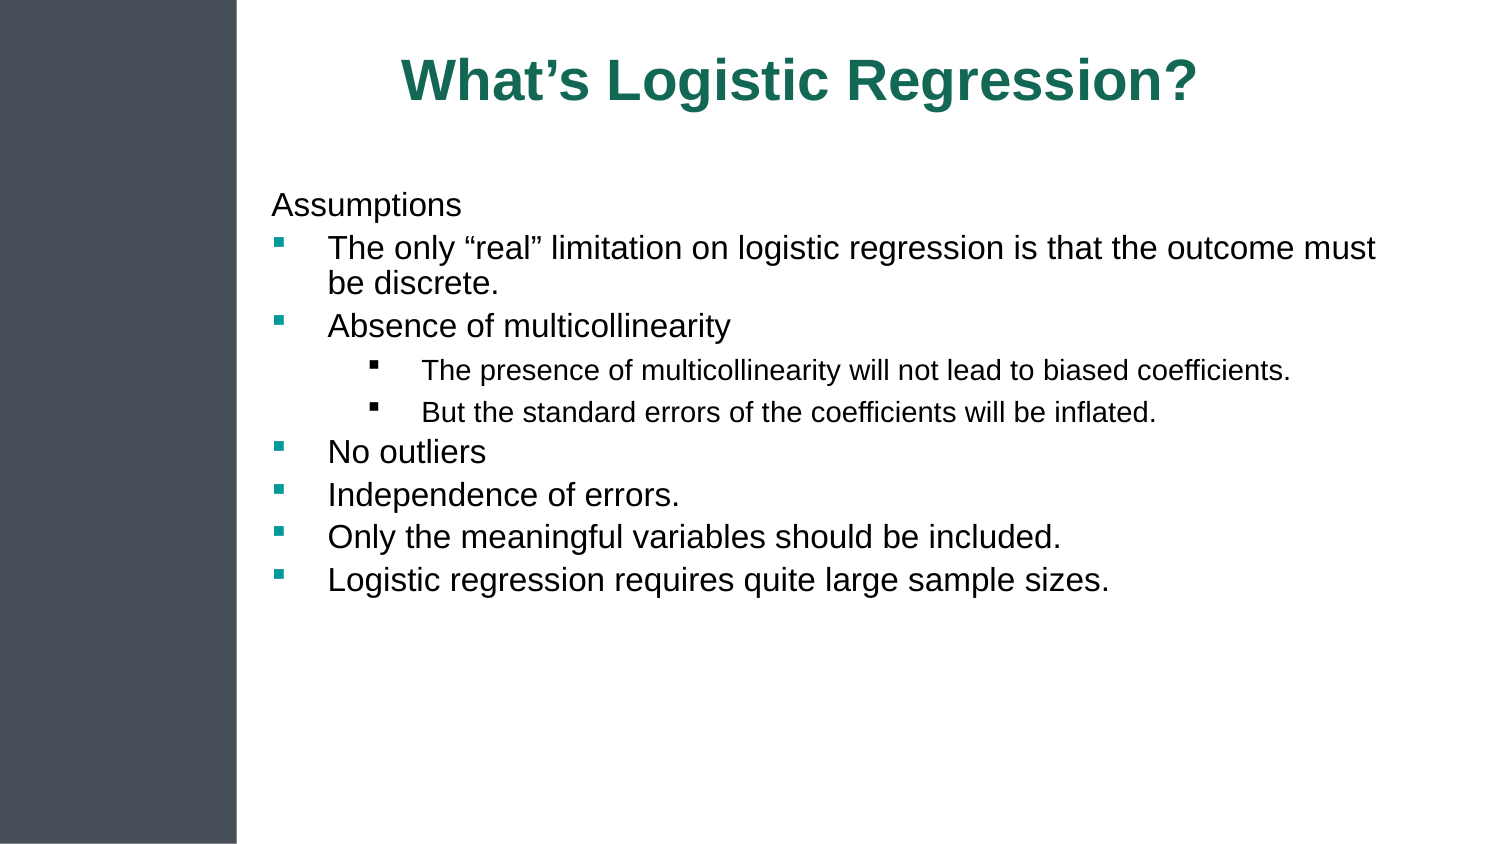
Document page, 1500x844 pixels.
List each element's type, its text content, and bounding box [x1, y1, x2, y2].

list Assumptions The only “real” limitation on logistic regression is that the outcome must be discrete. Absence of multicollinearity The presence of multicollinearity will not lead to biased coefficients. But the standard errors of the coefficients will be inflated. No outliers Independence of errors. Only the meaningful variables should be included. Logistic regression requires quite large sample sizes. [256, 180, 1400, 806]
picture [0, 0, 1500, 844]
title What’s Logistic Regression? [281, 33, 1320, 121]
